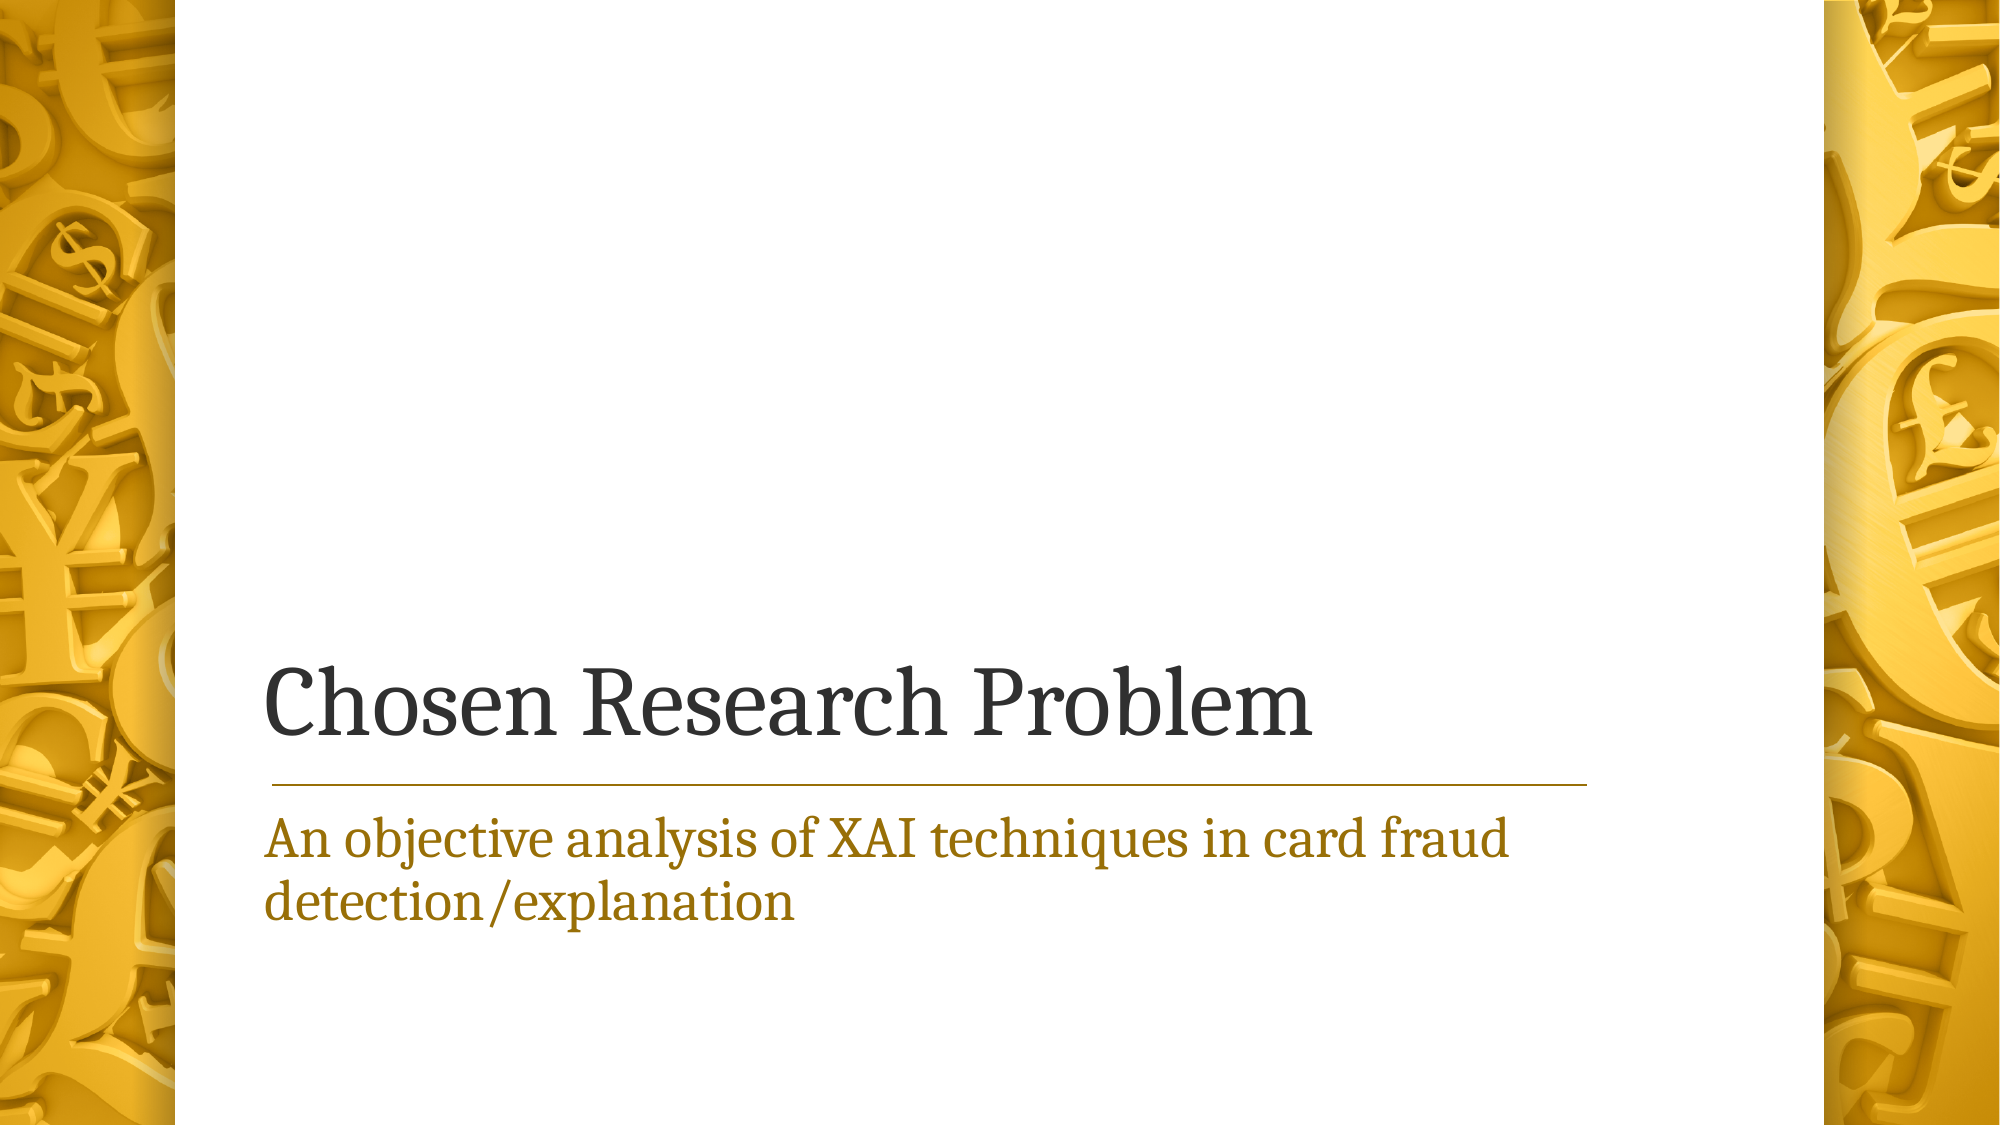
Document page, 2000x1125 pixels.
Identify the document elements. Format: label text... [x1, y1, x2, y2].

picture [0, 0, 175, 1125]
title Chosen Research Problem [249, 366, 1638, 763]
list An objective analysis of XAI techniques in card fraud detection/explanation [249, 800, 1600, 1012]
picture [1824, 0, 2000, 1125]
